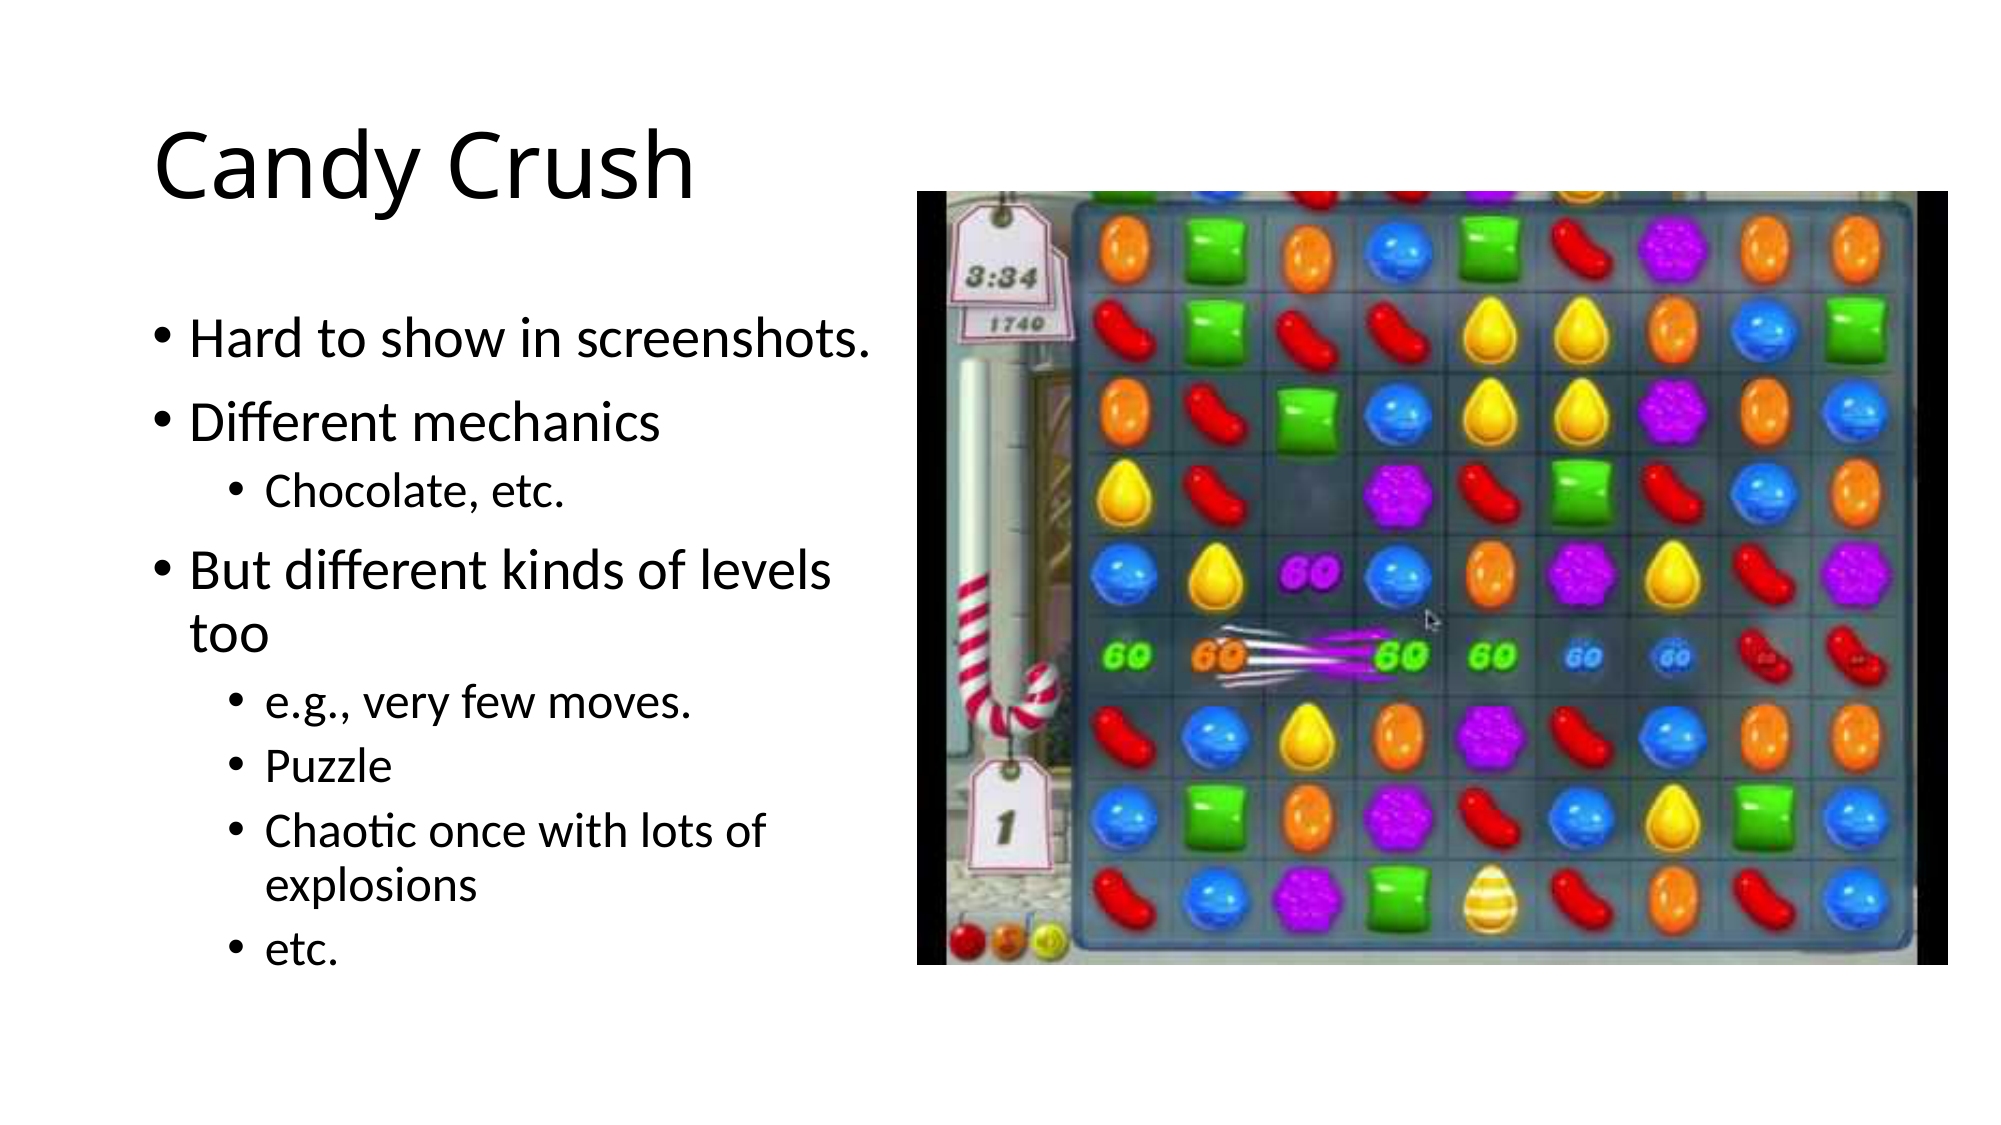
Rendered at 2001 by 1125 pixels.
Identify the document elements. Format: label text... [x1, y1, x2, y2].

picture [917, 191, 1948, 965]
list Hard to show in screenshots. Different mechanics Chocolate, etc. But different kinds of levels too e.g., very few moves. Puzzle Chaotic once with lots of explosions etc. [137, 299, 918, 1014]
title Candy Crush [137, 59, 1863, 278]
